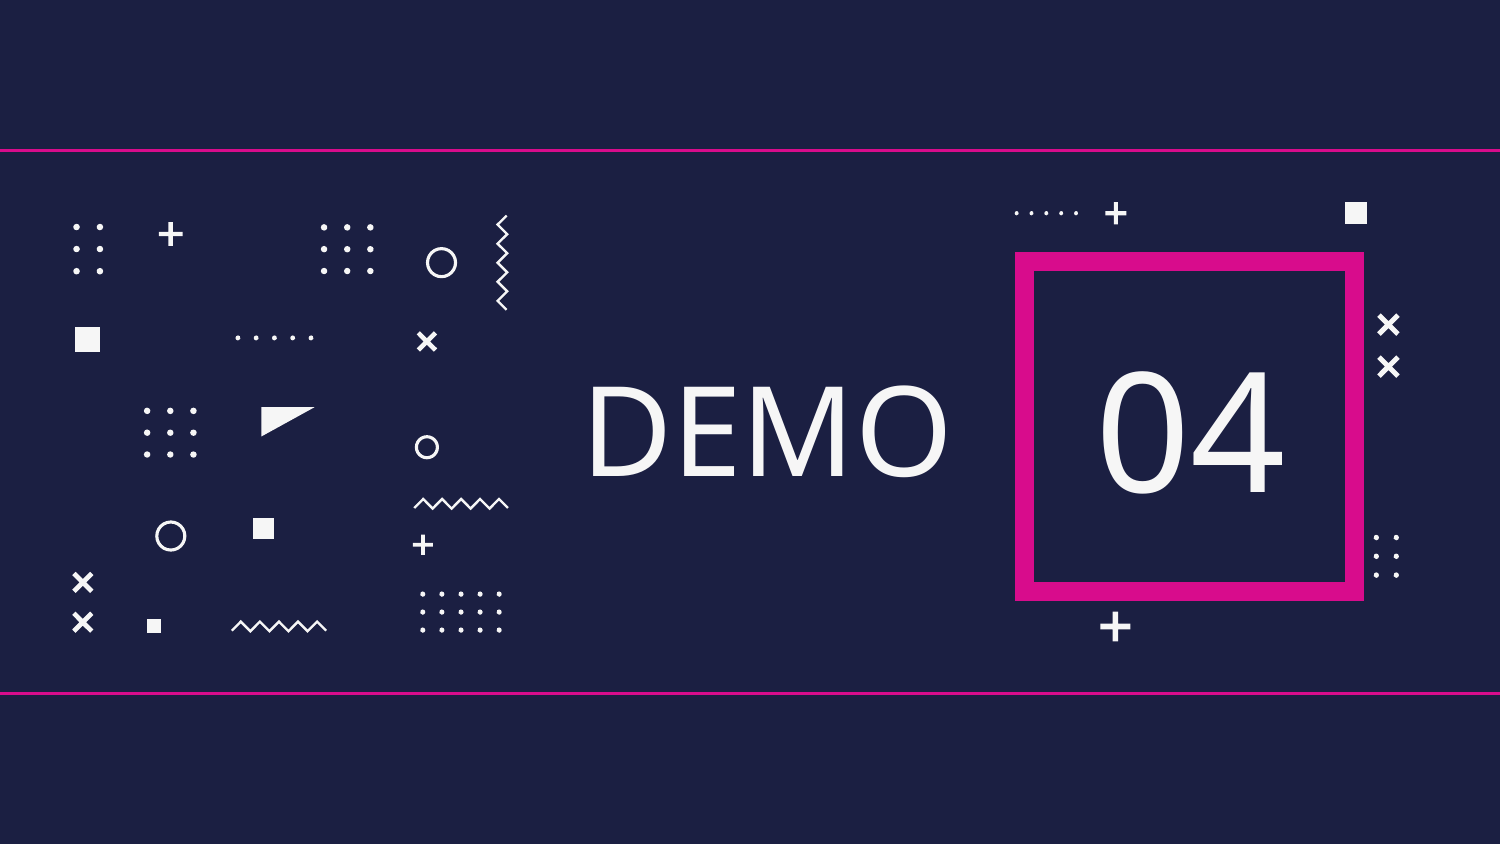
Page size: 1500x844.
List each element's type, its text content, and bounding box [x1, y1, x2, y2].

title 04 [1035, 270, 1346, 583]
title DEMO [566, 303, 1035, 549]
